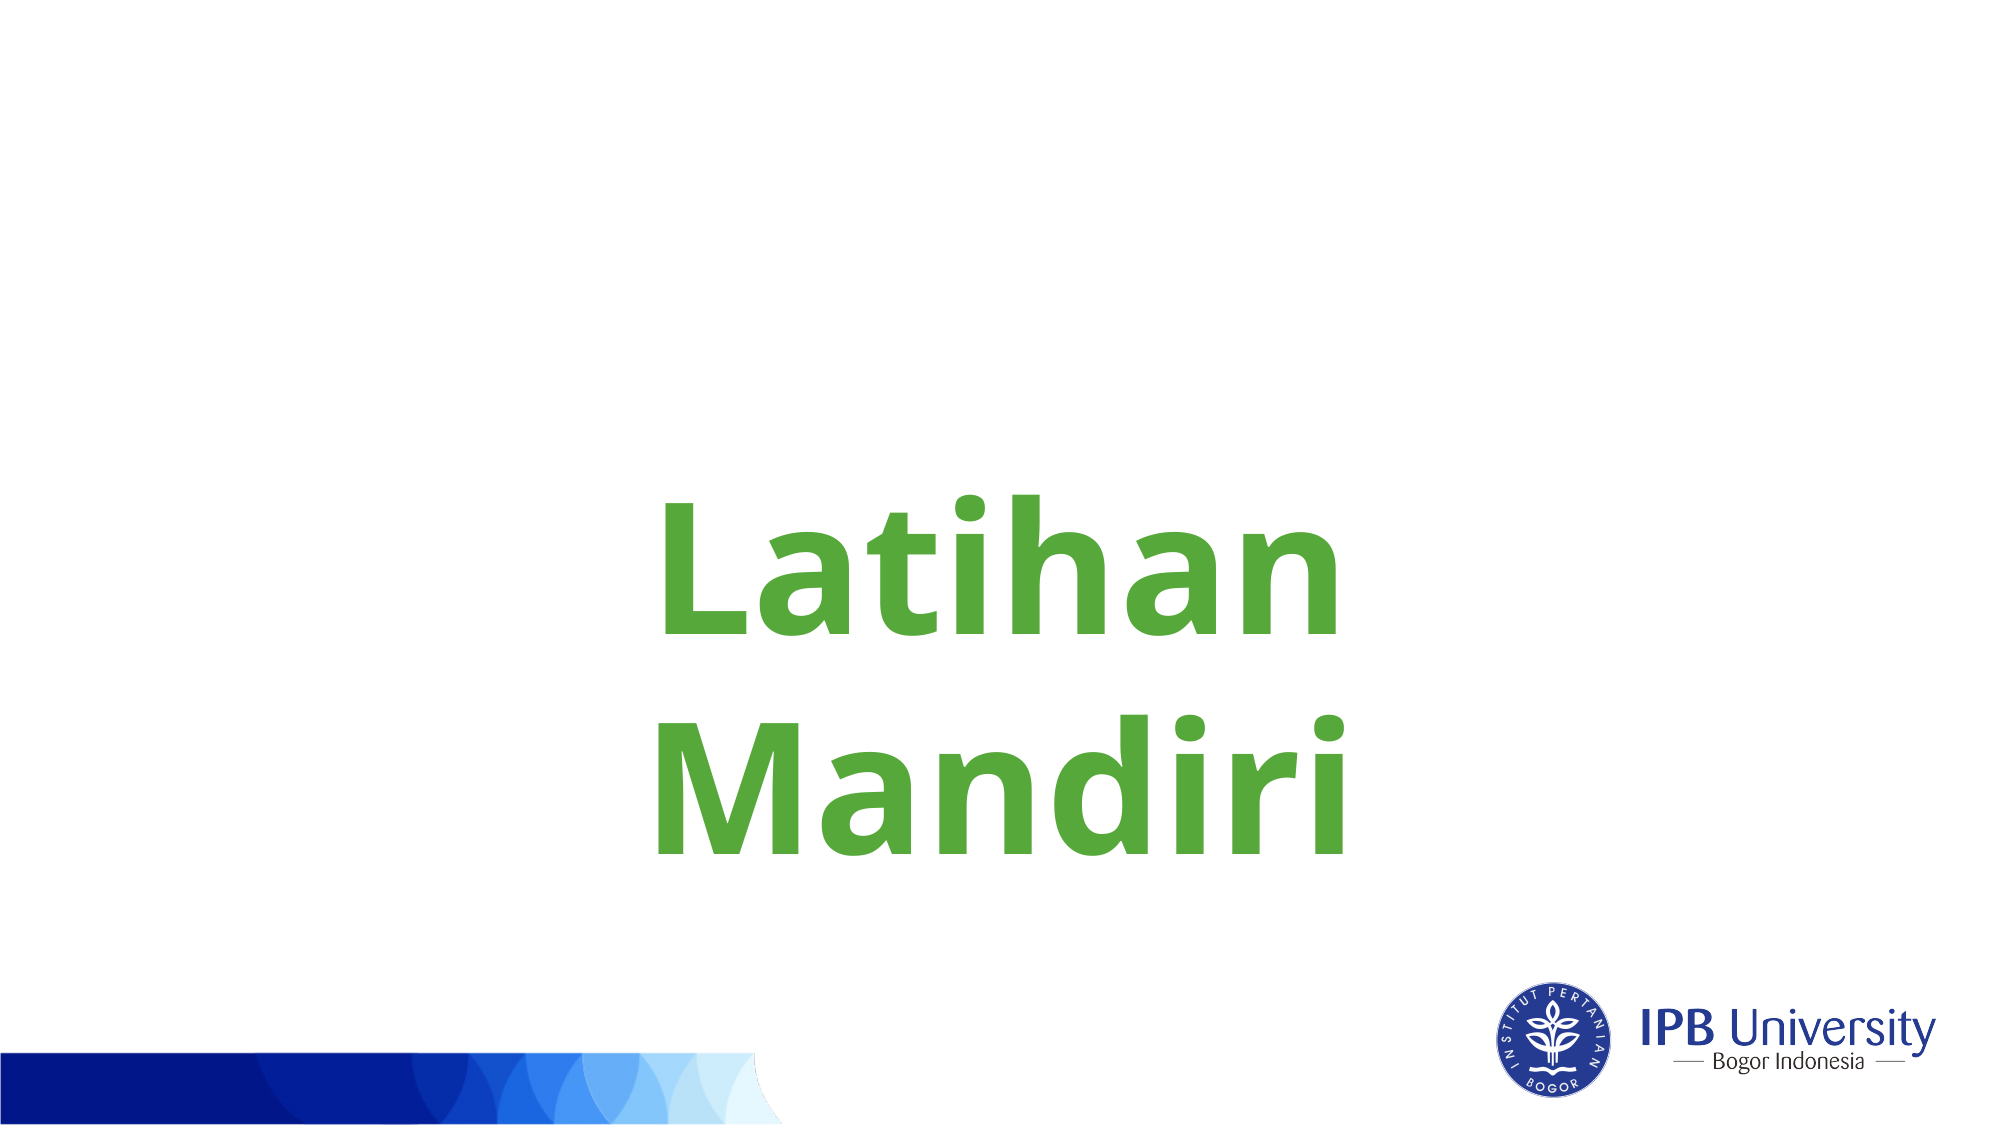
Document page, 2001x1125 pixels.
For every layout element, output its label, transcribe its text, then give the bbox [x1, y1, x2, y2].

picture [1, 1053, 781, 1124]
text_box Latihan Mandiri [262, 443, 1737, 899]
picture [1496, 982, 1936, 1098]
